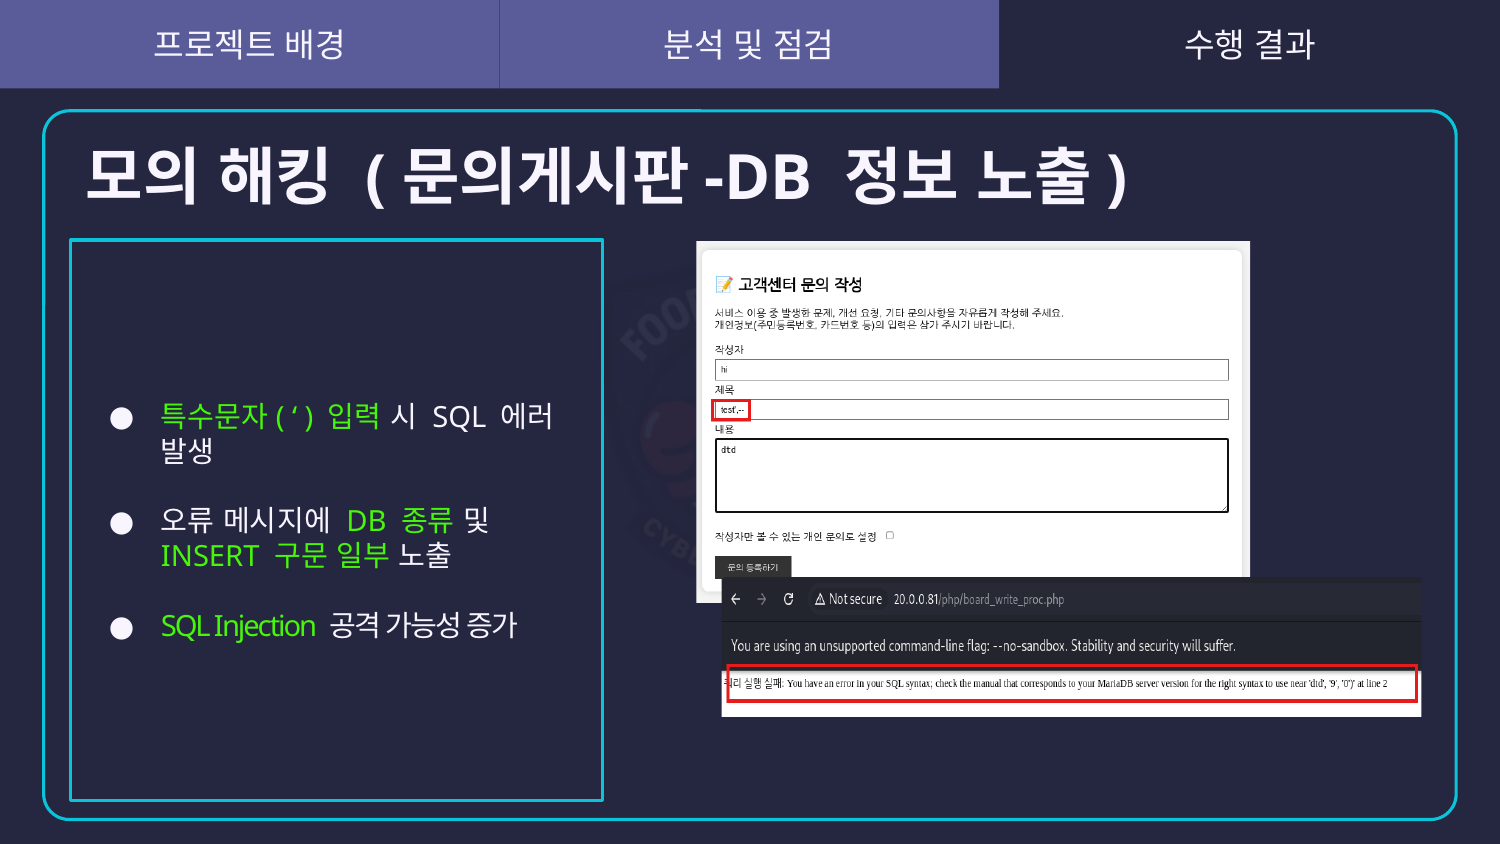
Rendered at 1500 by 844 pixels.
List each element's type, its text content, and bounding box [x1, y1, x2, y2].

list 특수문자( ‘ ) 입력 시 SQL 에러 발생 오류 메시지에 DB 종류 및 INSERT 구문 일부 노출 SQL Injection 공격 가능성 증가 [69, 238, 604, 802]
title 모의 해킹 (문의게시판-DB 정보 노출) [70, 127, 1430, 222]
picture [695, 241, 1422, 717]
